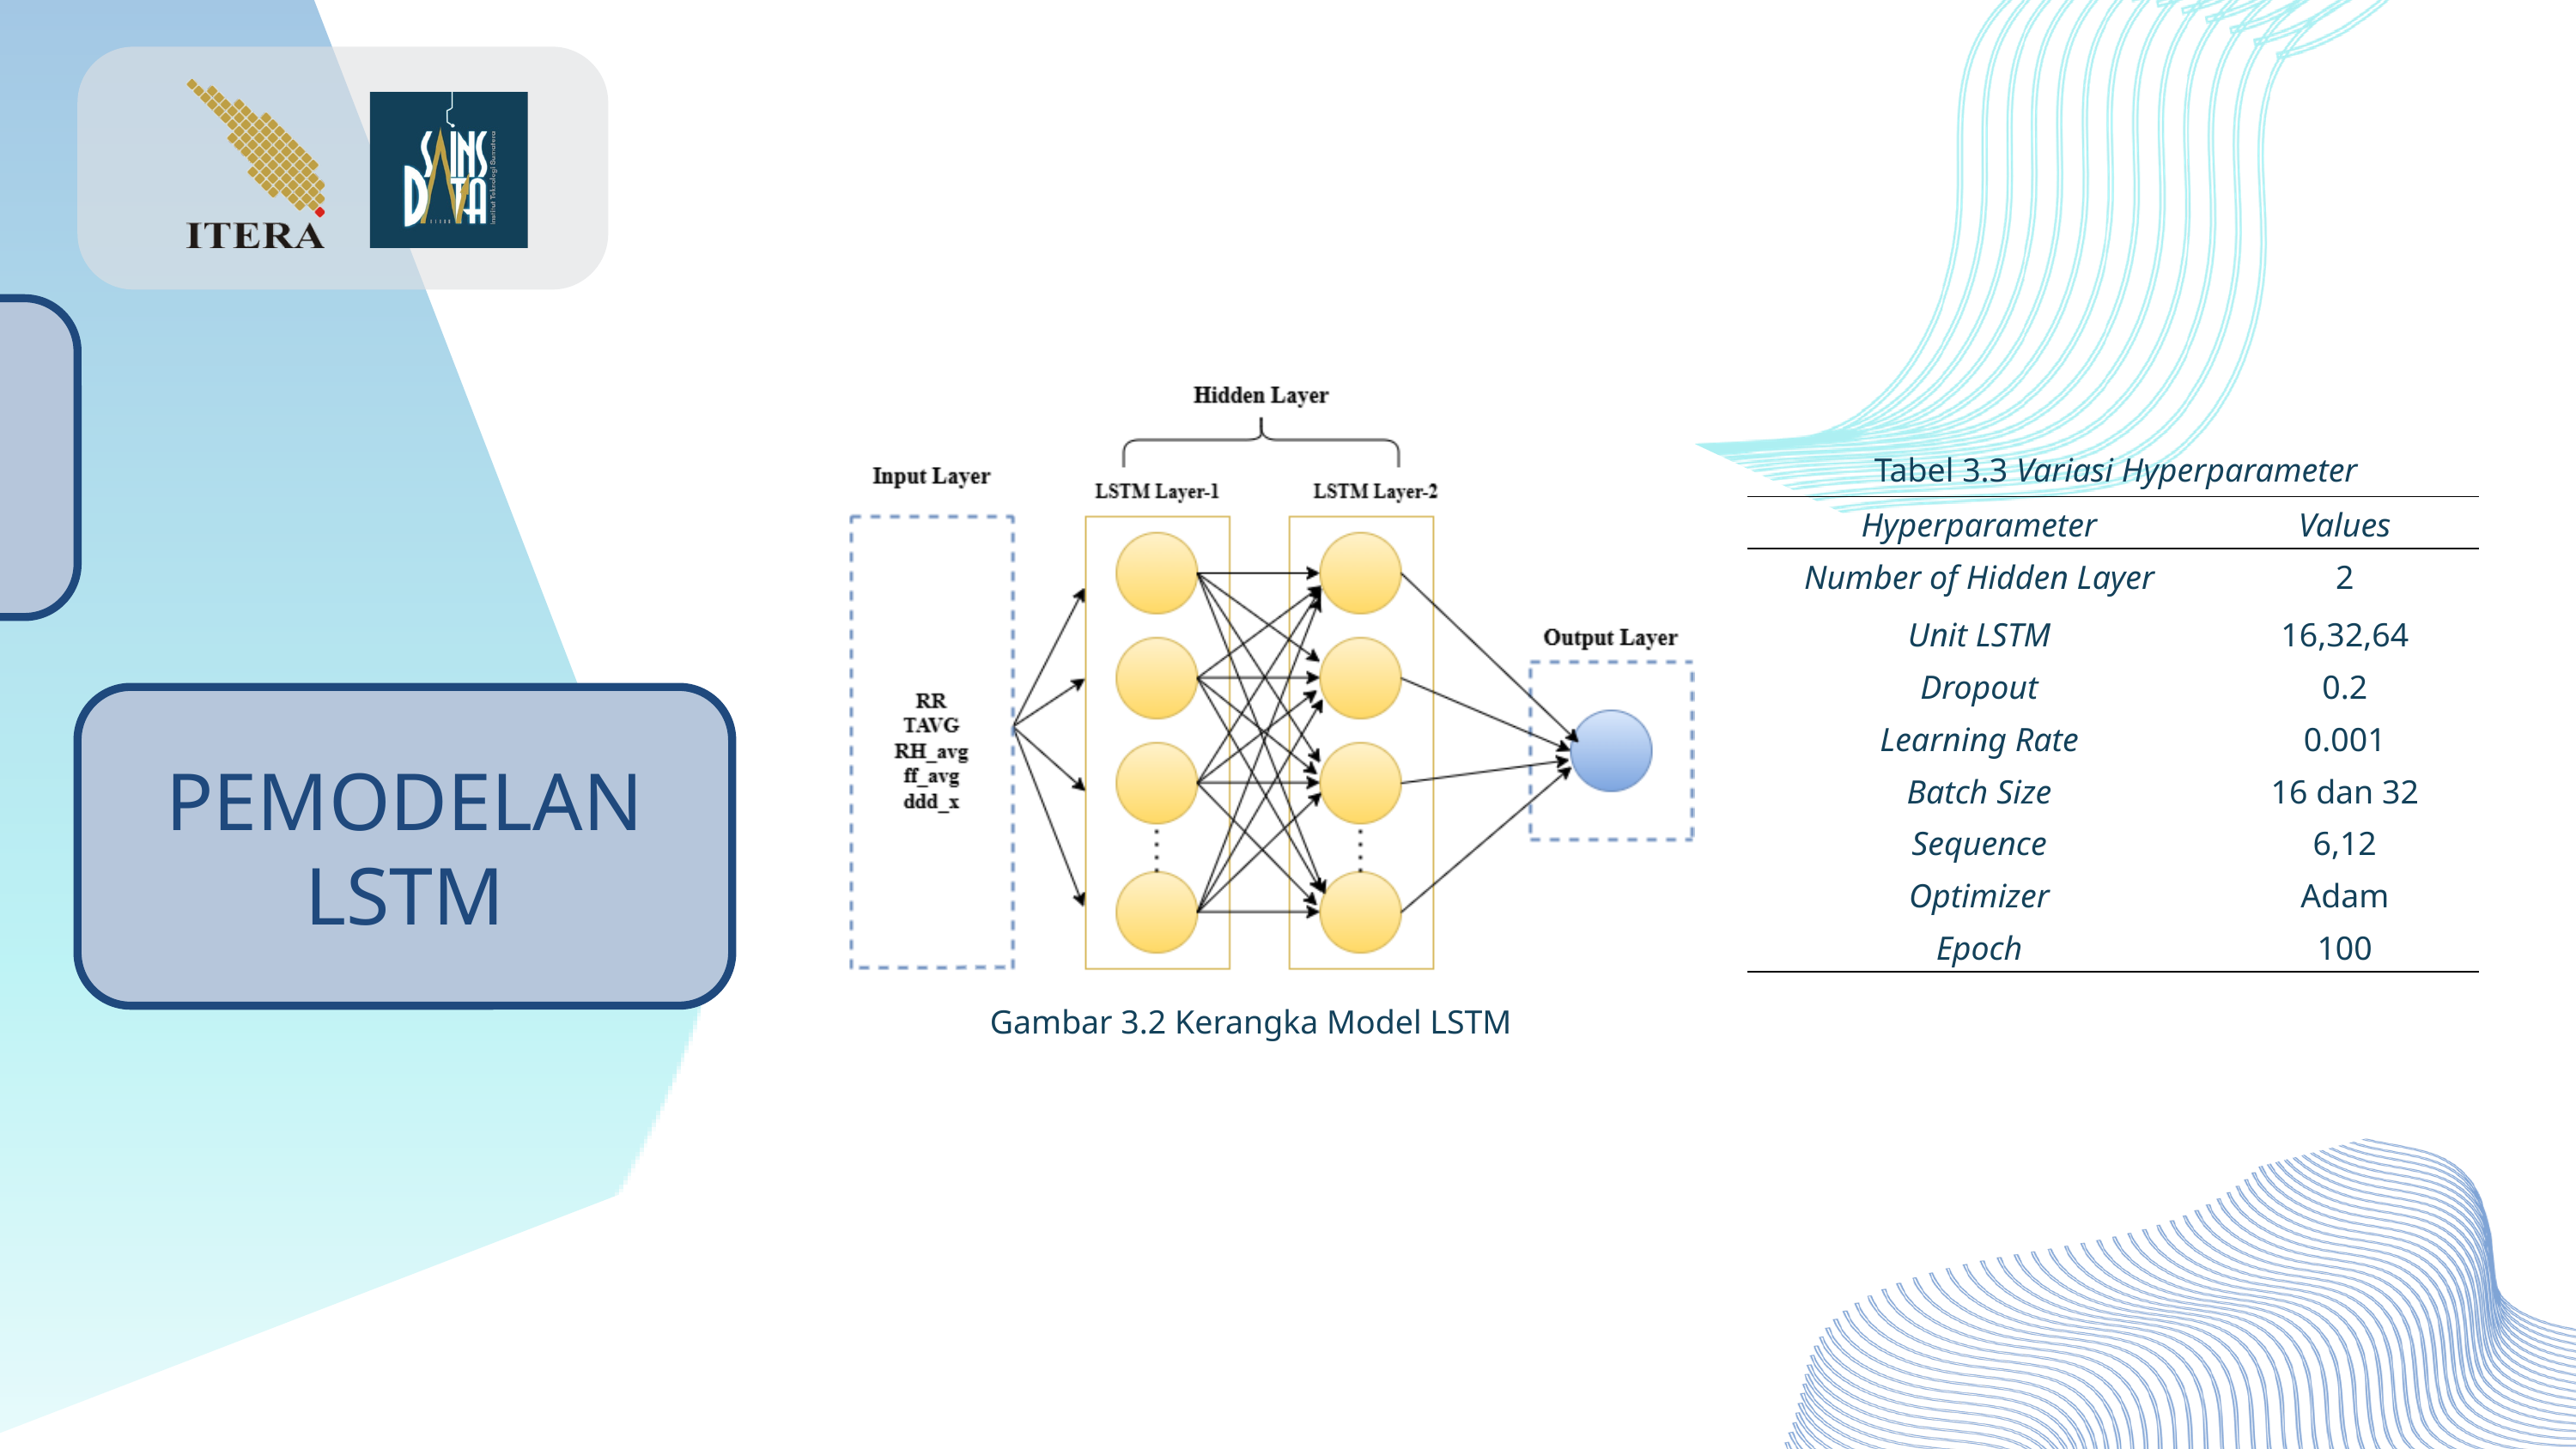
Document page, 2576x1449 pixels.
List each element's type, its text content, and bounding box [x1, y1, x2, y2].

table_cell Batch Size [1747, 763, 2211, 815]
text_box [76, 46, 609, 290]
table_cell Epoch [1747, 919, 2211, 971]
table_cell Dropout [1747, 658, 2211, 711]
table_cell 100 [2211, 919, 2479, 971]
table_cell 16 dan 32 [2211, 763, 2479, 815]
table_header Hyperparameter [1747, 497, 2211, 548]
table_cell 0.2 [2211, 658, 2479, 711]
picture [849, 370, 1695, 973]
table_cell Sequence [1747, 815, 2211, 867]
table_cell Optimizer [1747, 867, 2211, 919]
text_box DATASET [0, 296, 80, 619]
table_cell Learning Rate [1747, 711, 2211, 763]
text_box Gambar 3.2 Kerangka Model LSTM [870, 979, 1632, 1041]
text_box [1126, 0, 2576, 857]
table_cell 2 [2211, 549, 2479, 606]
text_box [1525, 1083, 2576, 1449]
table_header Values [2211, 497, 2479, 548]
table_cell 0.001 [2211, 711, 2479, 763]
text_box Tabel 3.3 Variasi Hyperparameter [1766, 397, 2466, 489]
table_cell Adam [2211, 867, 2479, 919]
table_cell Number of Hidden Layer [1747, 549, 2211, 606]
table_cell 16,32,64 [2211, 606, 2479, 658]
table_cell Unit LSTM [1747, 606, 2211, 658]
table_cell 6,12 [2211, 815, 2479, 867]
text_box [0, 0, 755, 1434]
text_box PEMODELAN LSTM [76, 685, 734, 1008]
